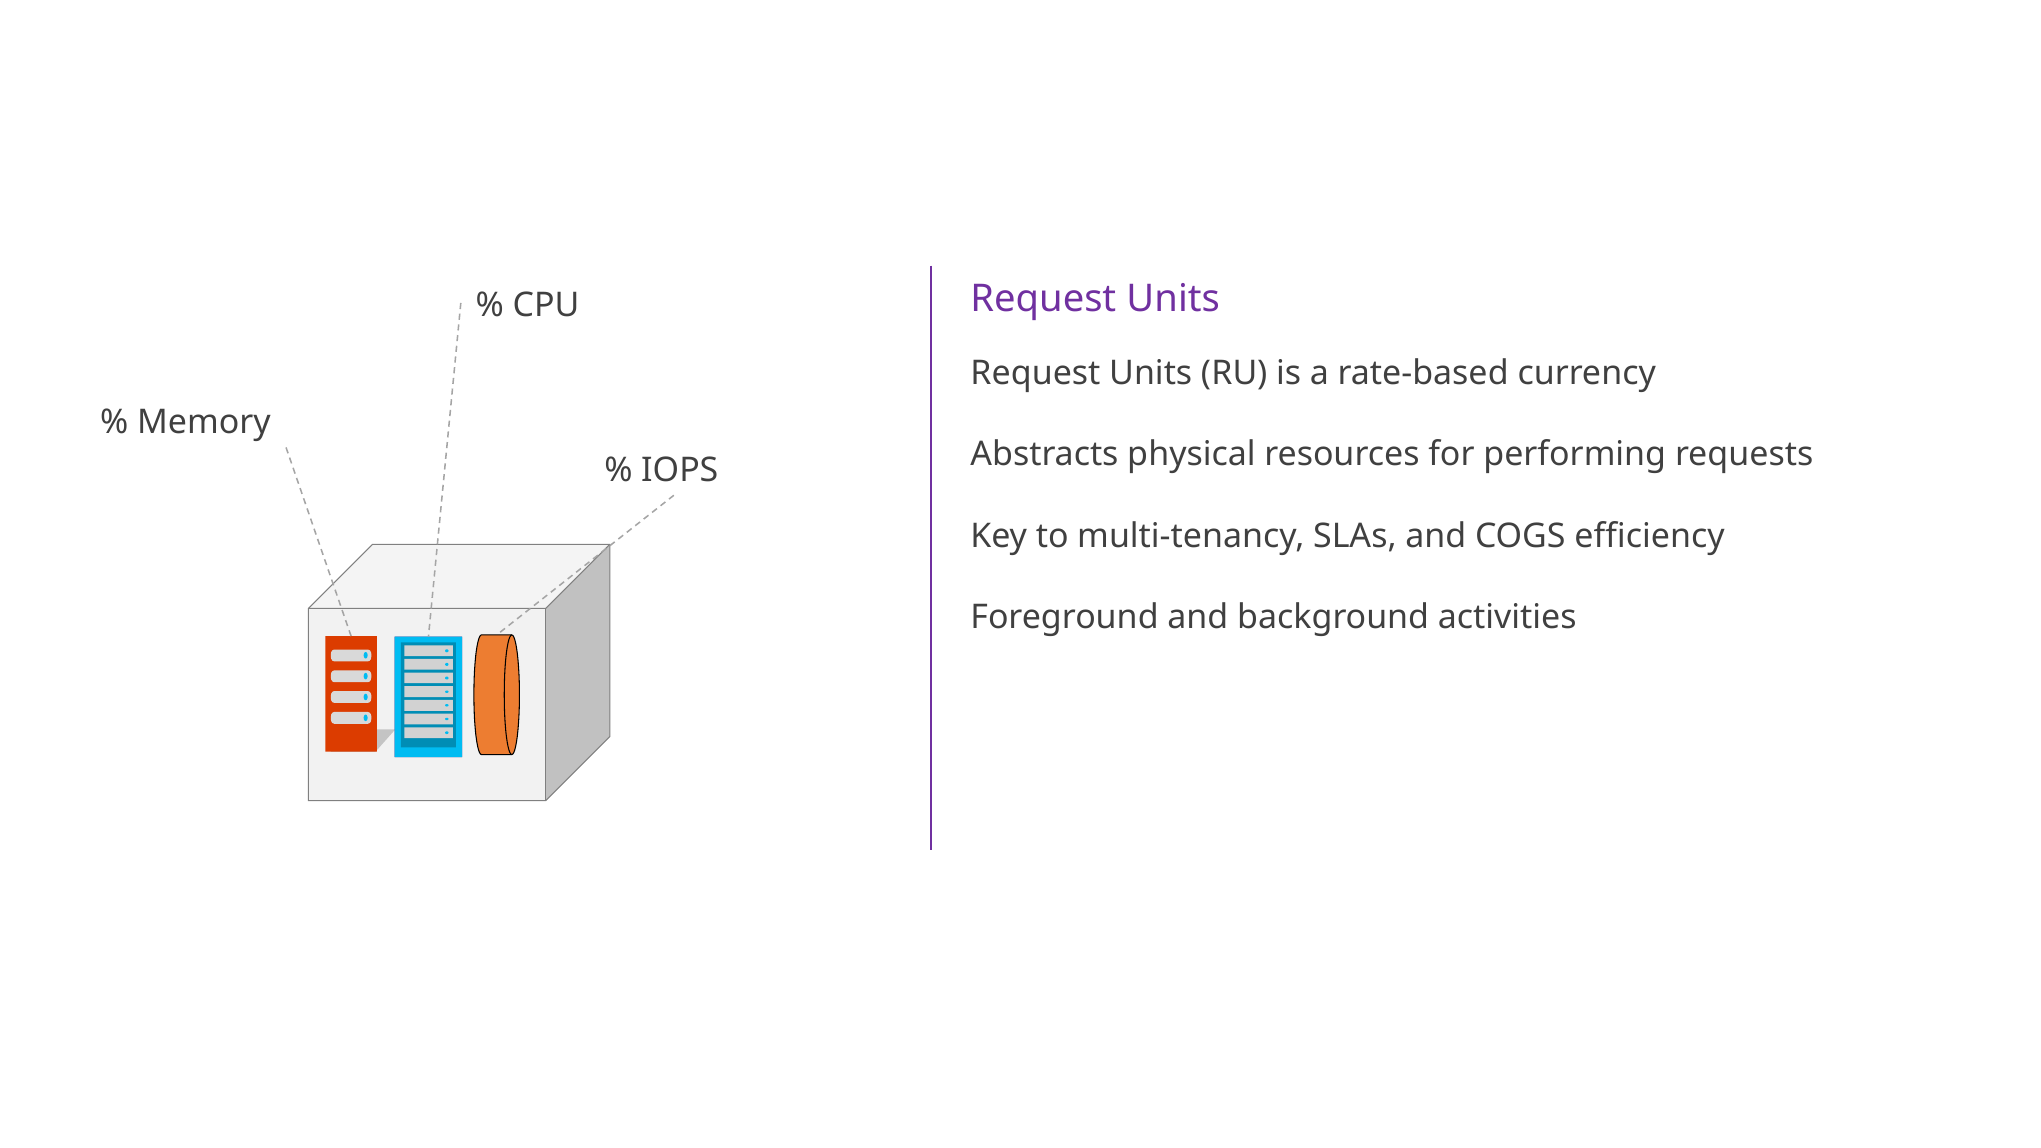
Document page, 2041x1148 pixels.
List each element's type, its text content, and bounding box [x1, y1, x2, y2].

text_box Request Units [955, 265, 1672, 327]
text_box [85, 275, 759, 801]
text_box Request Units (RU) is a rate-based currency Abstracts physical resources for performing requests Key to multi-tenancy, SLAs, and COGS efficiency Foreground and background activities [955, 342, 1858, 684]
